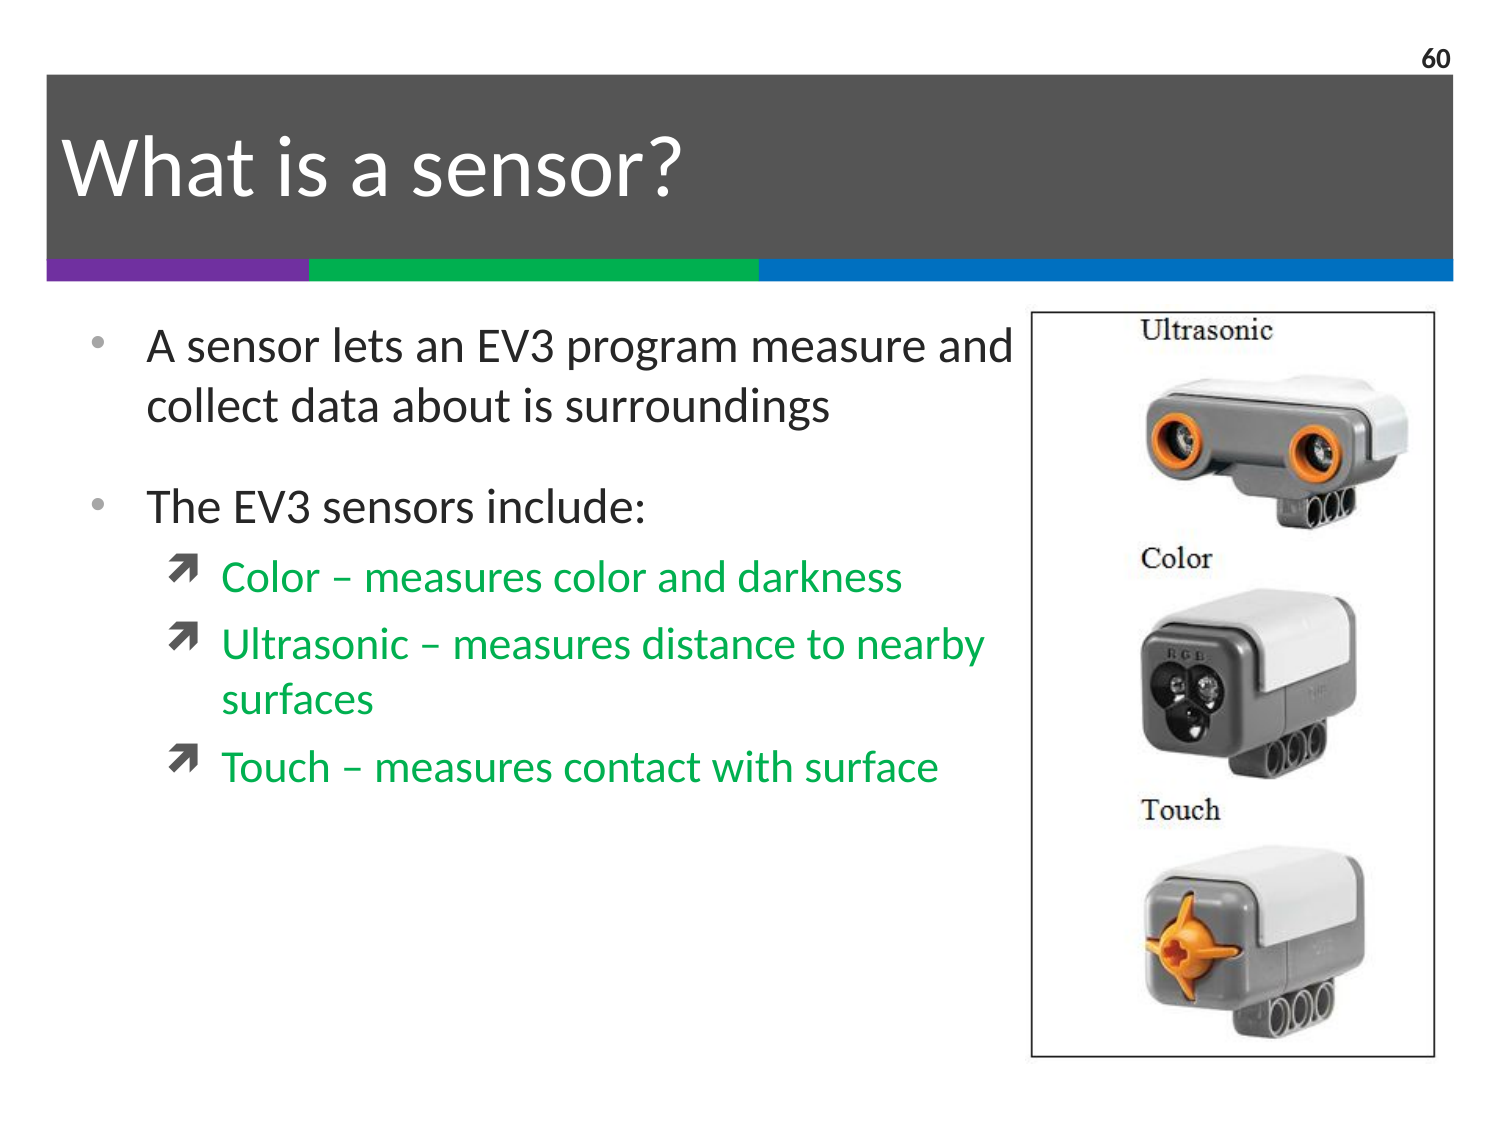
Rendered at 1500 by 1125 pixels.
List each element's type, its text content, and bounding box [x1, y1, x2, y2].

picture [1024, 304, 1440, 1065]
slide_number 60 [1362, 27, 1466, 87]
title What is a sensor? [46, 82, 1454, 242]
list A sensor lets an EV3 program measure and collect data about is surroundings The EV3 sensors include: Color – measures color and darkness Ultrasonic – measures distance to nearby surfaces Touch – measures contact with surface [75, 304, 1016, 1005]
